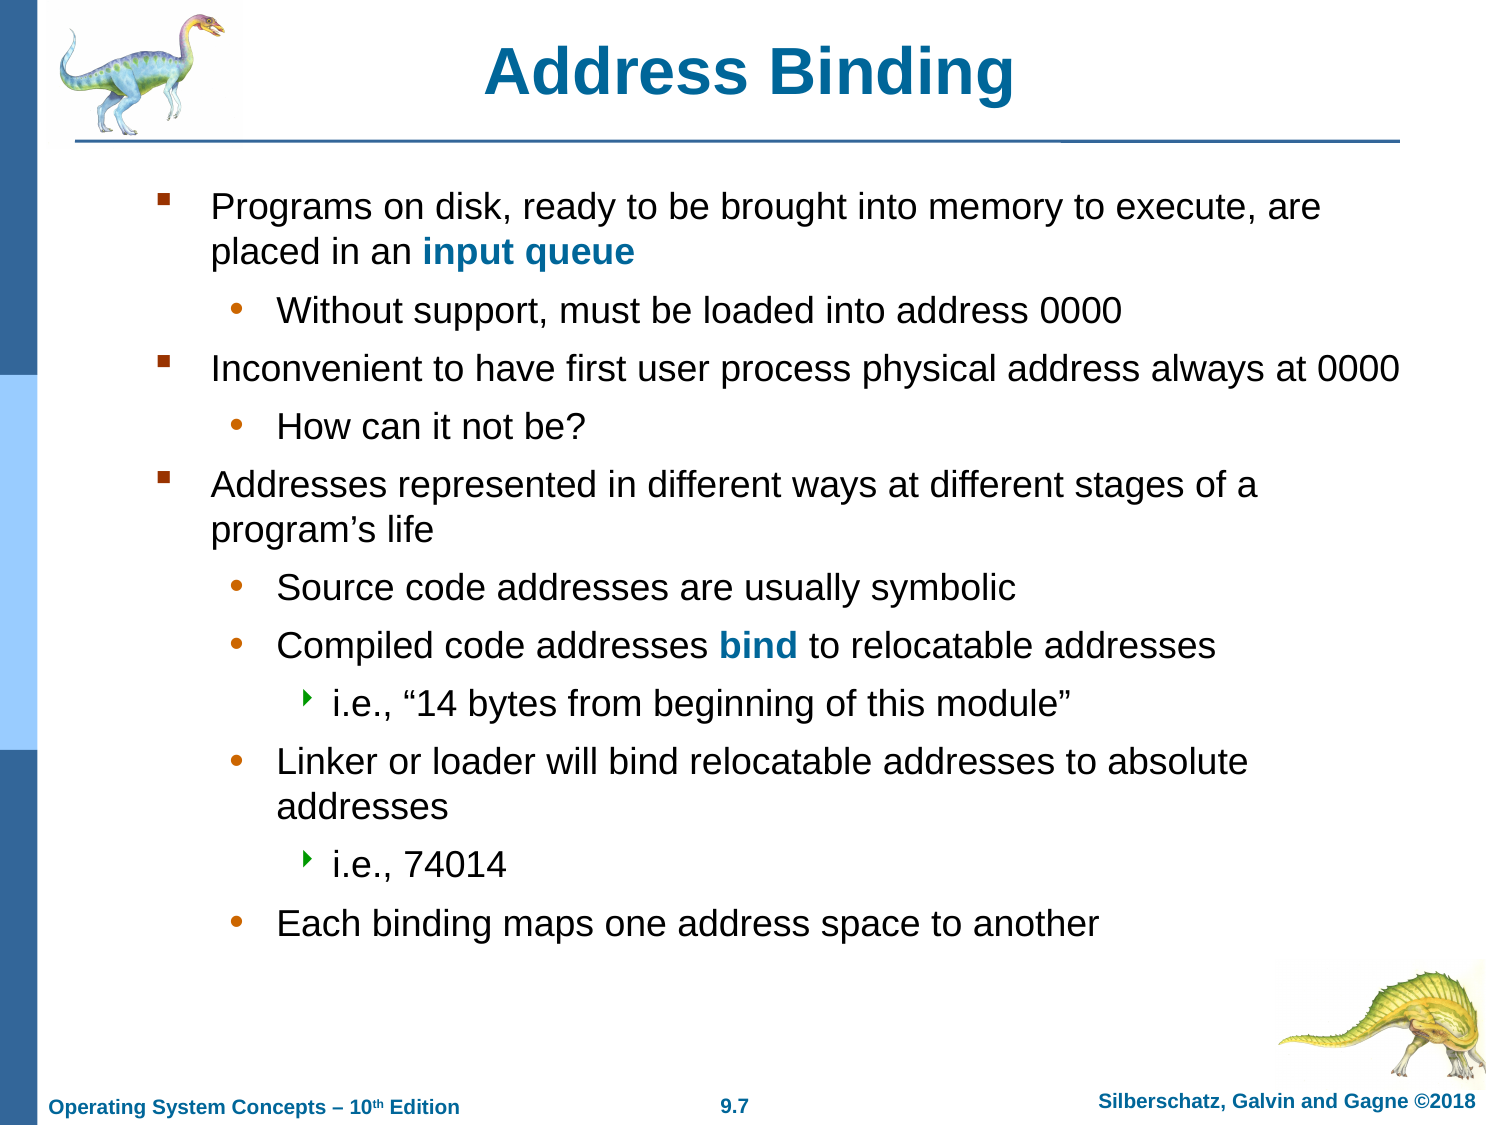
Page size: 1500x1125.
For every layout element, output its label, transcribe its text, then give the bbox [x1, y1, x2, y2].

picture [1275, 959, 1486, 1090]
picture [46, 0, 243, 149]
list Programs on disk, ready to be brought into memory to execute, are placed in an input queue Without support, must be loaded into address 0000 Inconvenient to have first user process physical address always at 0000 How can it not be? Addresses represented in different ways at different stages of a program’s life Source code addresses are usually symbolic Compiled code addresses bind to relocatable addresses i.e., “14 bytes from beginning of this module” Linker or loader will bind relocatable addresses to absolute addresses i.e., 74014 Each binding maps one address space to another [139, 174, 1425, 983]
title Address Binding [75, 27, 1425, 115]
